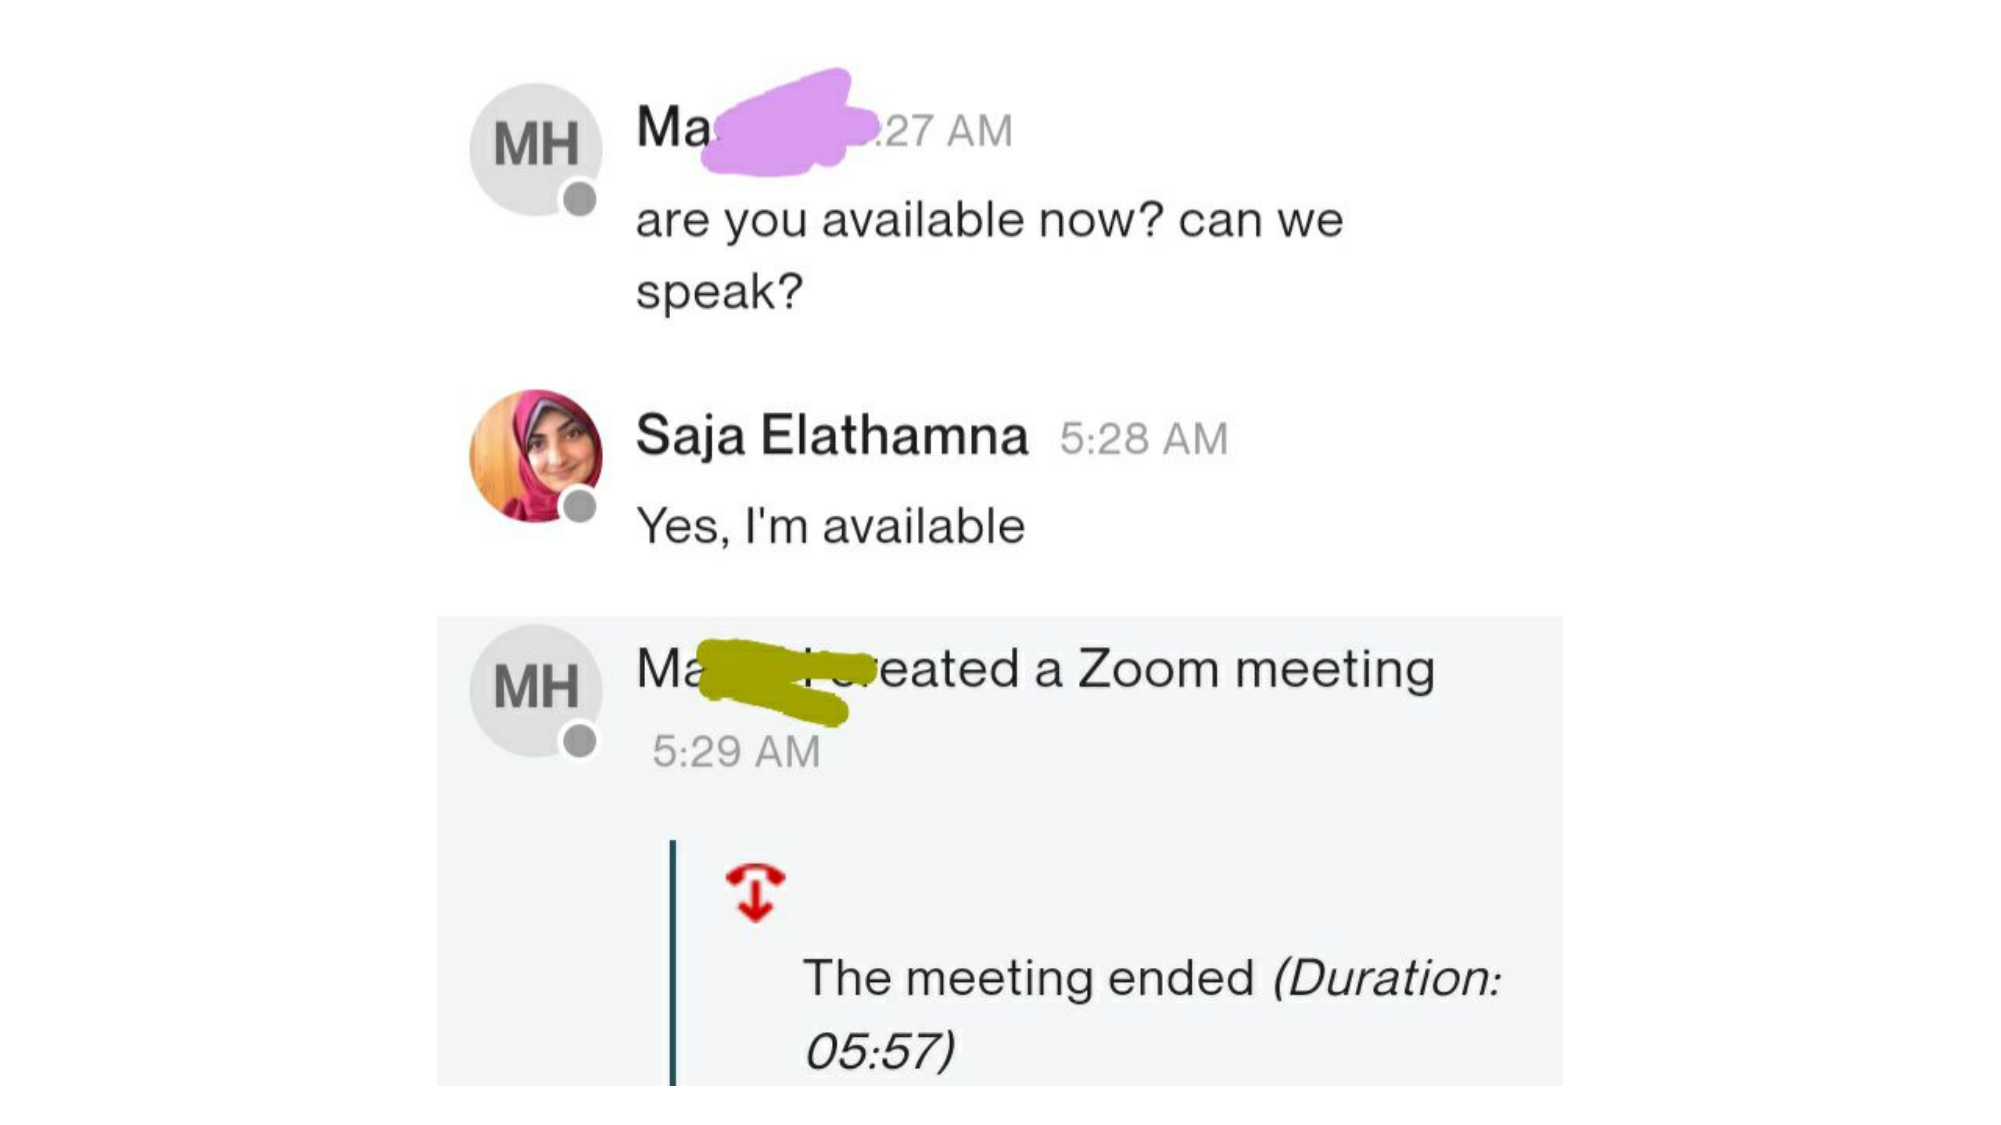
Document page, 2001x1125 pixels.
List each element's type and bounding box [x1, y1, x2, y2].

picture [437, 39, 1563, 1086]
